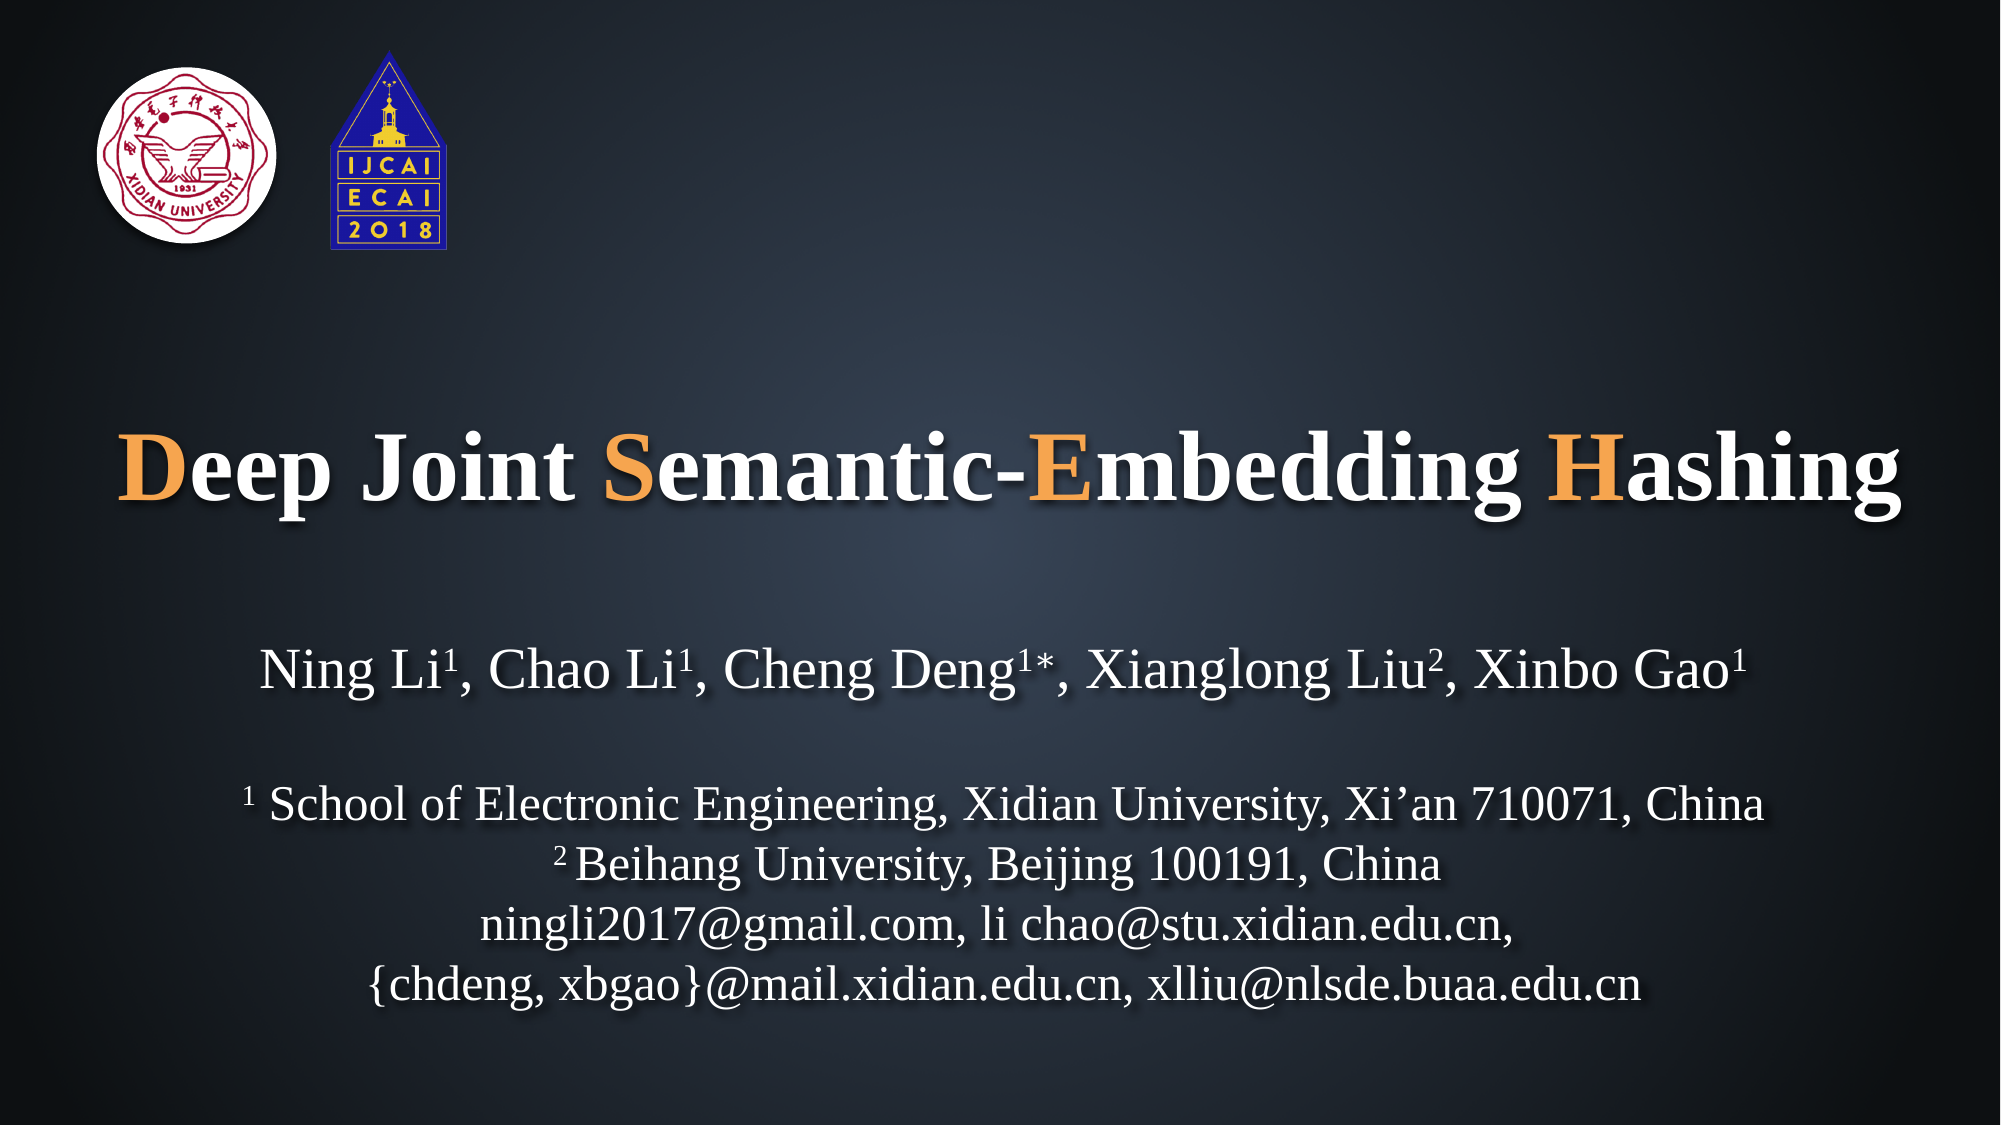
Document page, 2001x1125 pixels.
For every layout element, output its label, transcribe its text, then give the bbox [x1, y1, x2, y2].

picture [0, 0, 2001, 1125]
text_box Deep Joint Semantic-Embedding Hashing [102, 392, 2000, 528]
text_box Ning Li1, Chao Li1, Cheng Deng1∗, Xianglong Liu2, Xinbo Gao1 1 School of Electronic Engineering, Xidian University, Xi’an 710071, China 2 Beihang University, Beijing 100191, China ningli2017@gmail.com, li chao@stu.xidian.edu.cn, {chdeng, xbgao}@mail.xidian.edu.cn, xlliu@nlsde.buaa.edu.cn [110, 623, 1898, 1018]
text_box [38, 67, 335, 334]
